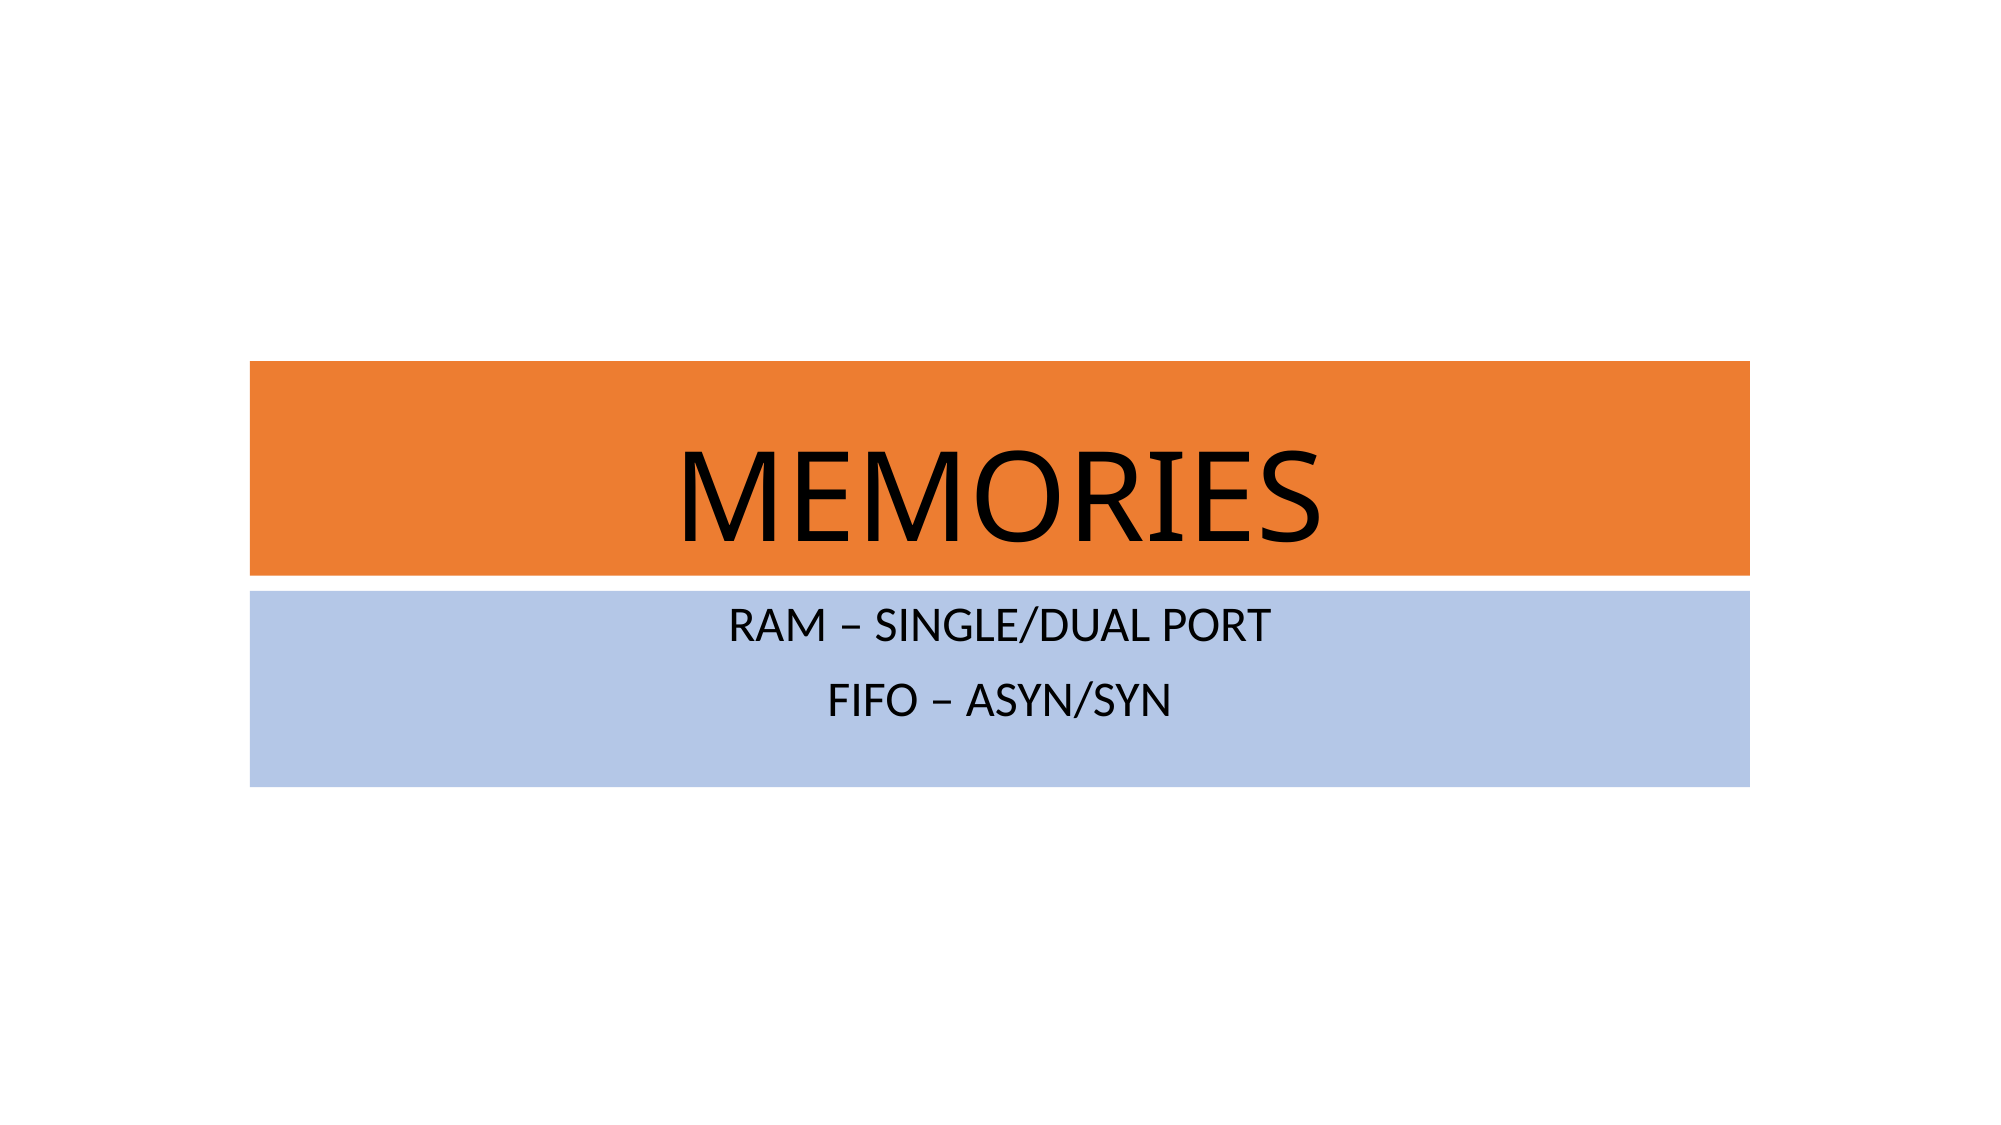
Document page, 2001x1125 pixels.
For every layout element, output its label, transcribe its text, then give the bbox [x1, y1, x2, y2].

subtitle RAM – SINGLE/DUAL PORT FIFO – ASYN/SYN [249, 590, 1750, 788]
title MEMORIES [249, 361, 1750, 576]
